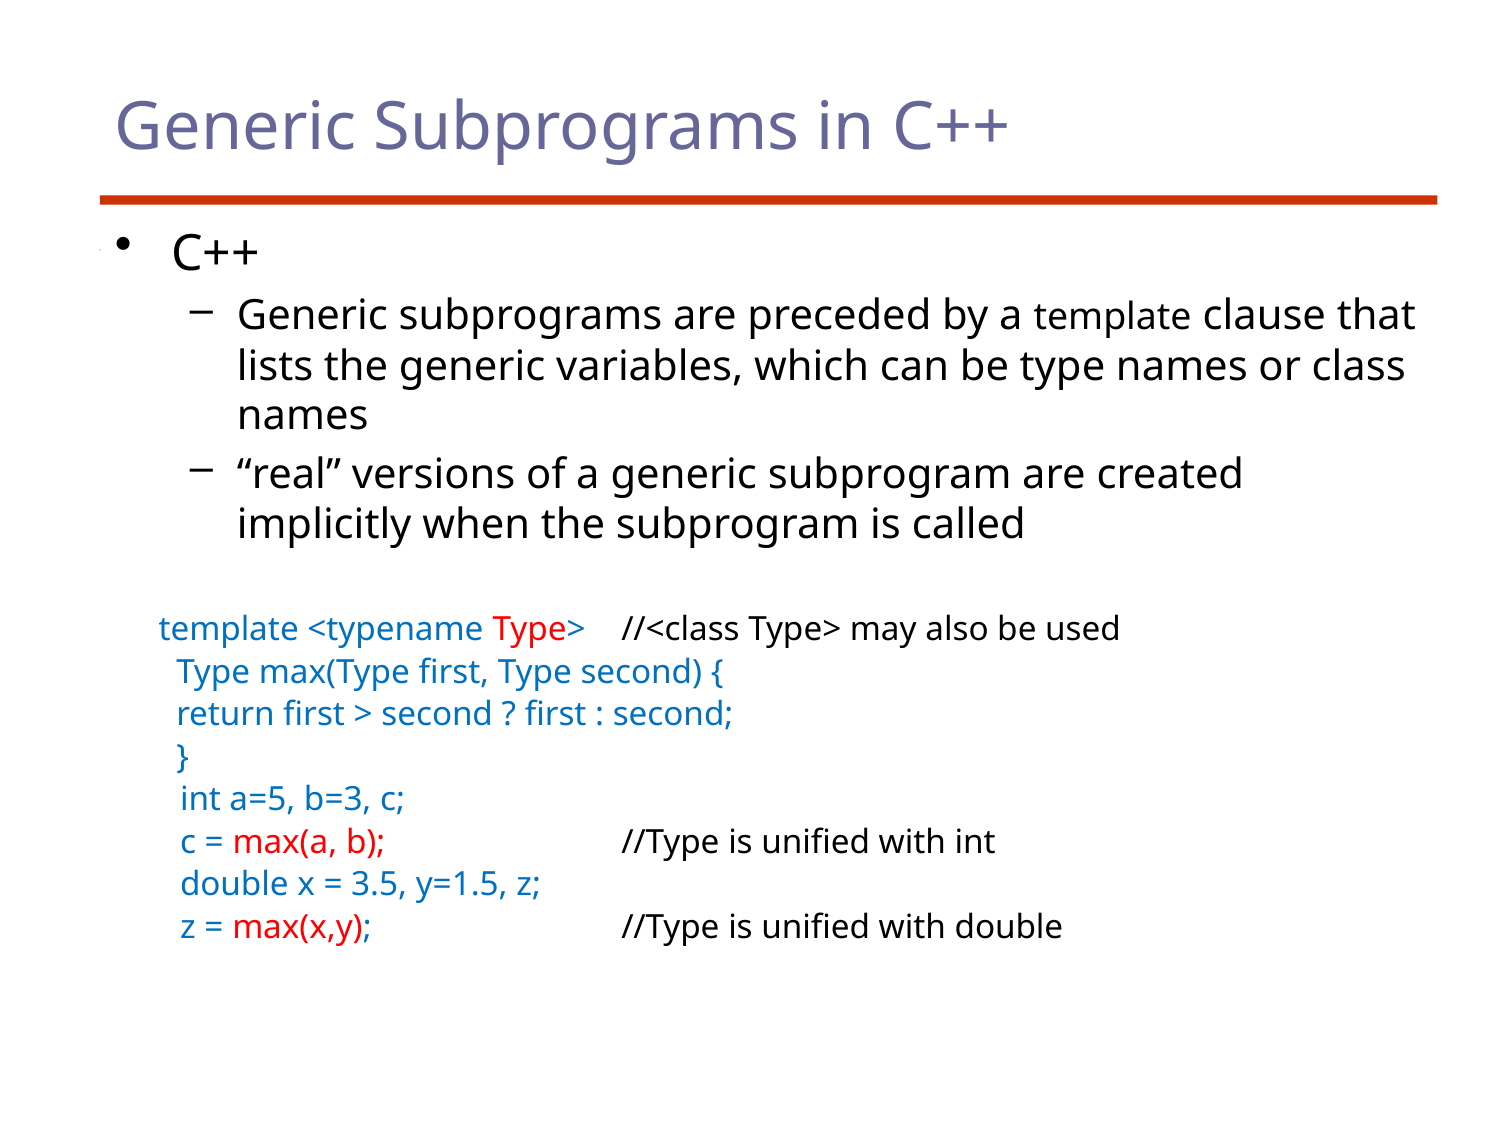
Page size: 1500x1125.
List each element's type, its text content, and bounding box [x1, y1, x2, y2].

list C++ Generic subprograms are preceded by a template clause that lists the generic variables, which can be type names or class names “real” versions of a generic subprogram are created implicitly when the subprogram is called template <typename Type> //<class Type> may also be used Type max(Type first, Type second) { return first > second ? first : second; } int a=5, b=3, c; c = max(a, b); //Type is unified with int double x = 3.5, y=1.5, z; z = max(x,y); //Type is unified with double [99, 212, 1438, 1038]
title Generic Subprograms in C++ [99, 75, 1438, 175]
